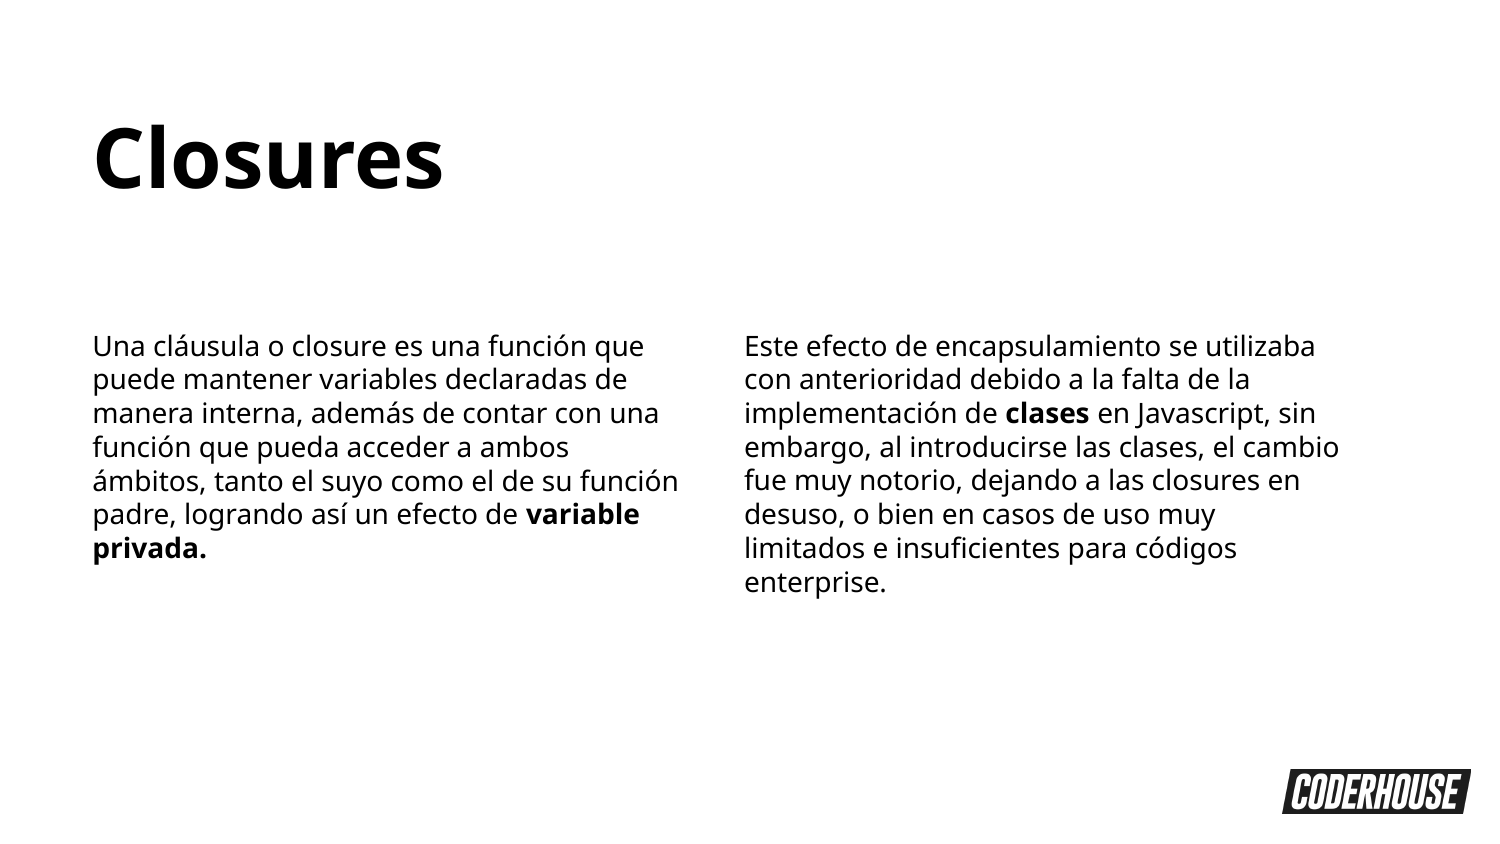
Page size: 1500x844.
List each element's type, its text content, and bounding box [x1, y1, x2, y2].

text_box Este efecto de encapsulamiento se utilizaba con anterioridad debido a la falta de la implementación de clases en Javascript, sin embargo, al introducirse las clases, el cambio fue muy notorio, dejando a las closures en desuso, o bien en casos de uso muy limitados e insuficientes para códigos enterprise. [729, 312, 1359, 613]
text_box Closures [77, 101, 1414, 222]
picture [1281, 769, 1471, 814]
text_box Una cláusula o closure es una función que puede mantener variables declaradas de manera interna, además de contar con una función que pueda acceder a ambos ámbitos, tanto el suyo como el de su función padre, logrando así un efecto de variable privada. [77, 312, 707, 579]
